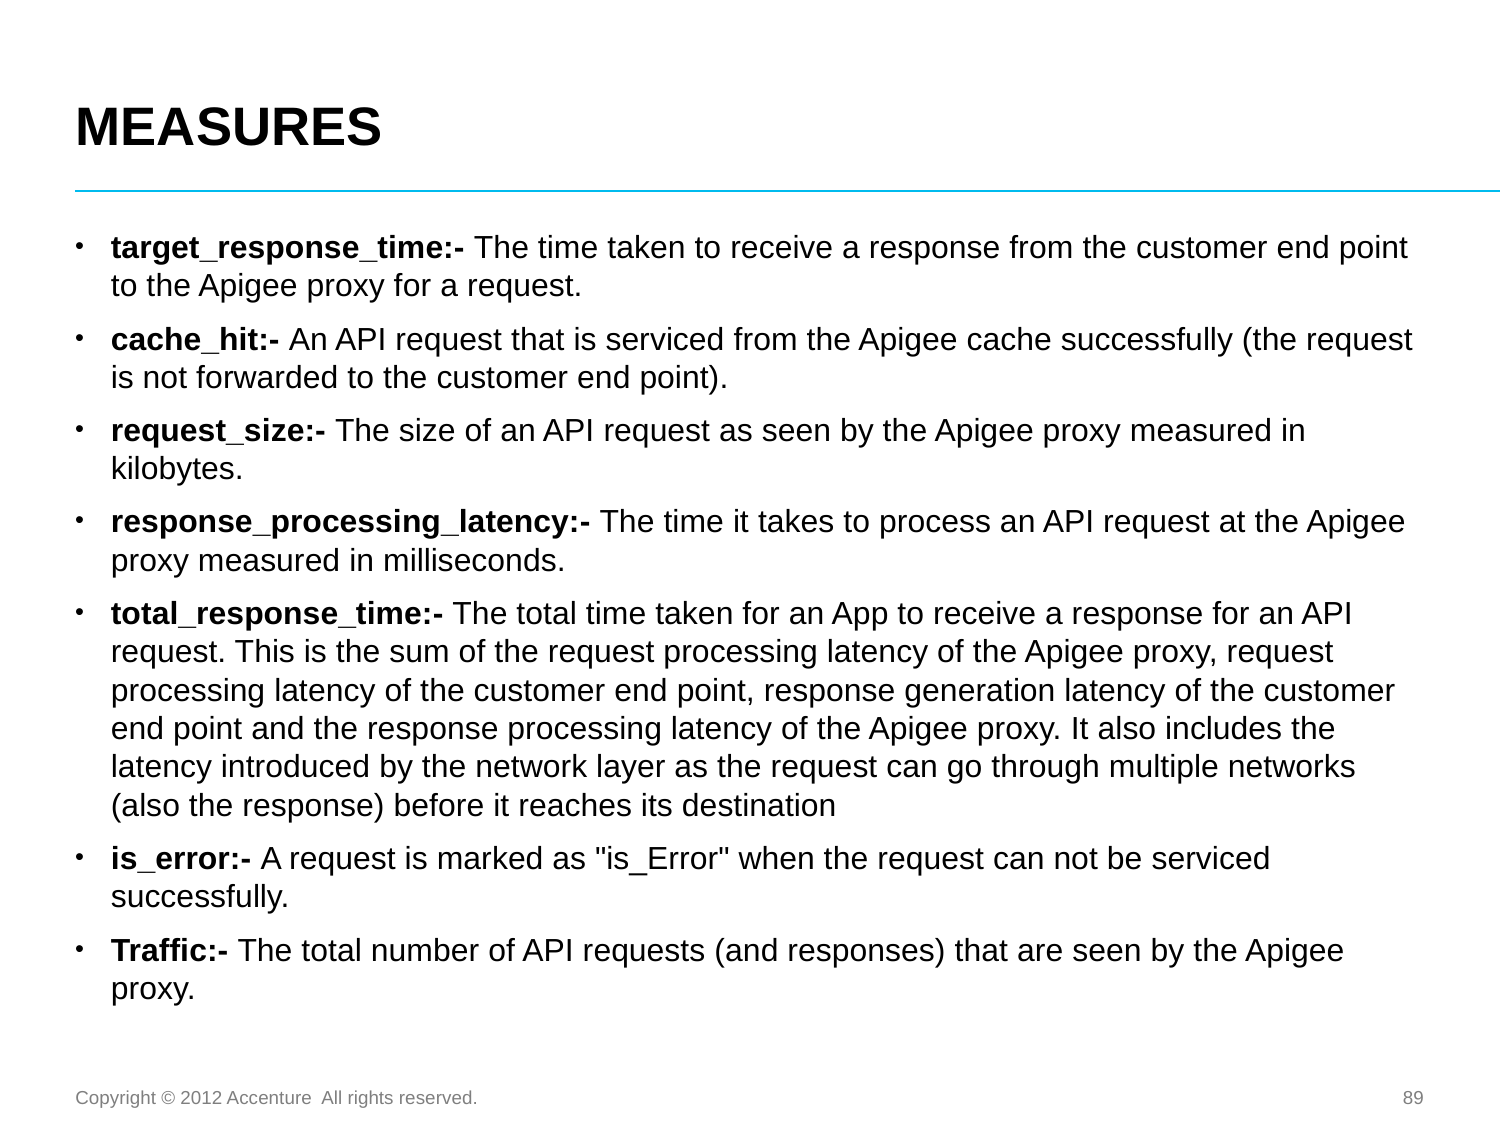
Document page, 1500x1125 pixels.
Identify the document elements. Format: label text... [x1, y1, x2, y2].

title MEASURES [75, 27, 1422, 157]
list target_response_time:- The time taken to receive a response from the customer end point to the Apigee proxy for a request. cache_hit:- An API request that is serviced from the Apigee cache successfully (the request is not forwarded to the customer end point). request_size:- The size of an API request as seen by the Apigee proxy measured in kilobytes. response_processing_latency:- The time it takes to process an API request at the Apigee proxy measured in milliseconds. total_response_time:- The total time taken for an App to receive a response for an API request. This is the sum of the request processing latency of the Apigee proxy, request processing latency of the customer end point, response generation latency of the customer end point and the response processing latency of the Apigee proxy. It also includes the latency introduced by the network layer as the request can go through multiple networks (also the response) before it reaches its destination is_error:- A request is marked as "is_Error" when the request can not be serviced successfully. Traffic:- The total number of API requests (and responses) that are seen by the Apigee proxy. [75, 226, 1425, 1018]
